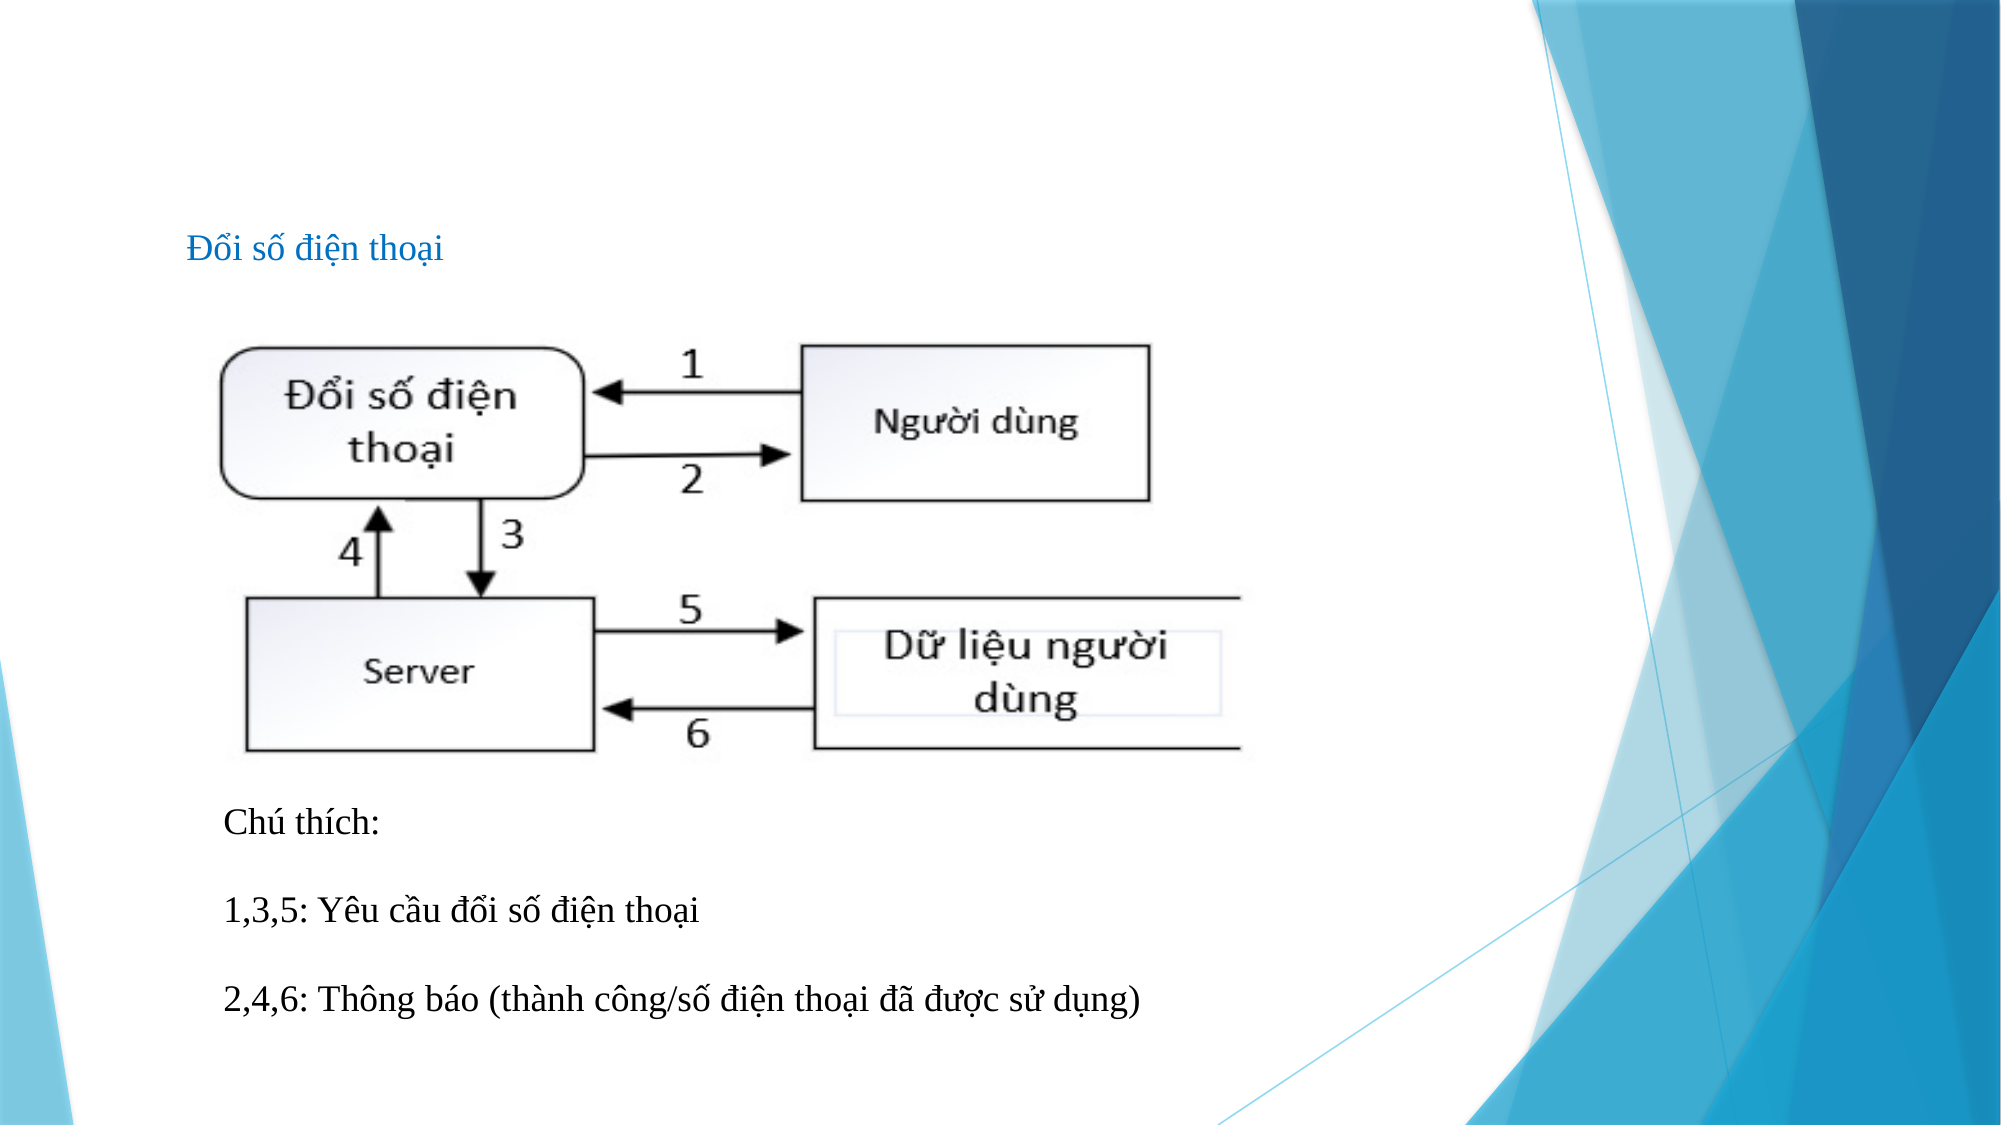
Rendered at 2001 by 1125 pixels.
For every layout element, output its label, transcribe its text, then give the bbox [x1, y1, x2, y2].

text_box Đổi số điện thoại [171, 215, 491, 276]
picture [207, 321, 1259, 779]
text_box Chú thích: 1,3,5: Yêu cầu đổi số điện thoại 2,4,6: Thông báo (thành công/số điện thoại đã được sử dụng) [208, 766, 1285, 1026]
